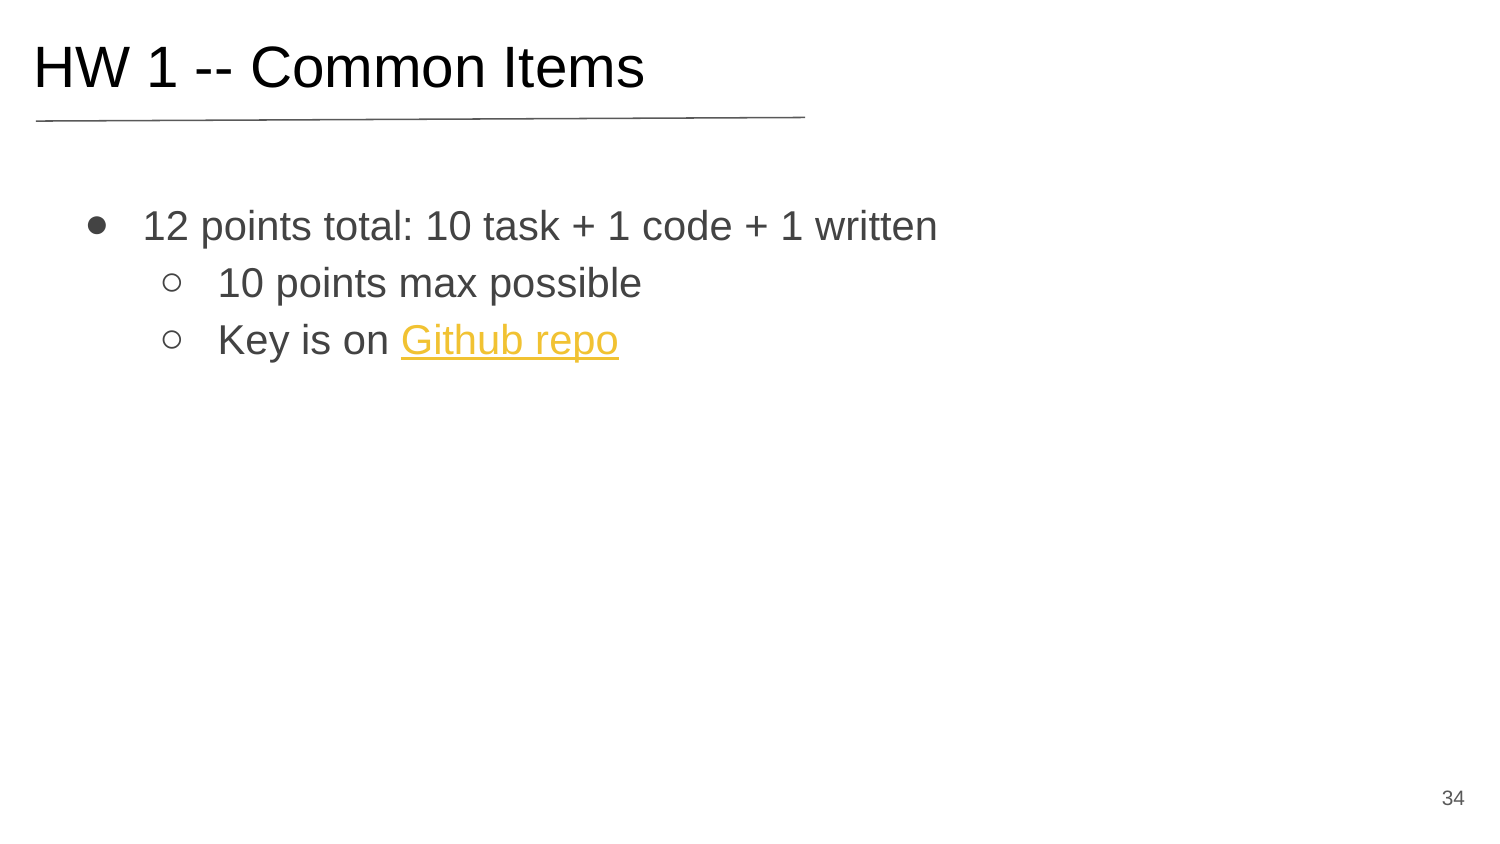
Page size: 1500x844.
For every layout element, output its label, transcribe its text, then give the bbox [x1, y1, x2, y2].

slide_number ‹#› [1389, 764, 1480, 830]
text_box 12 points total: 10 task + 1 code + 1 written 10 points max possible Key is on Github repo [52, 175, 1404, 668]
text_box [35, 117, 806, 122]
title HW 1 -- Common Items [18, 14, 1416, 109]
